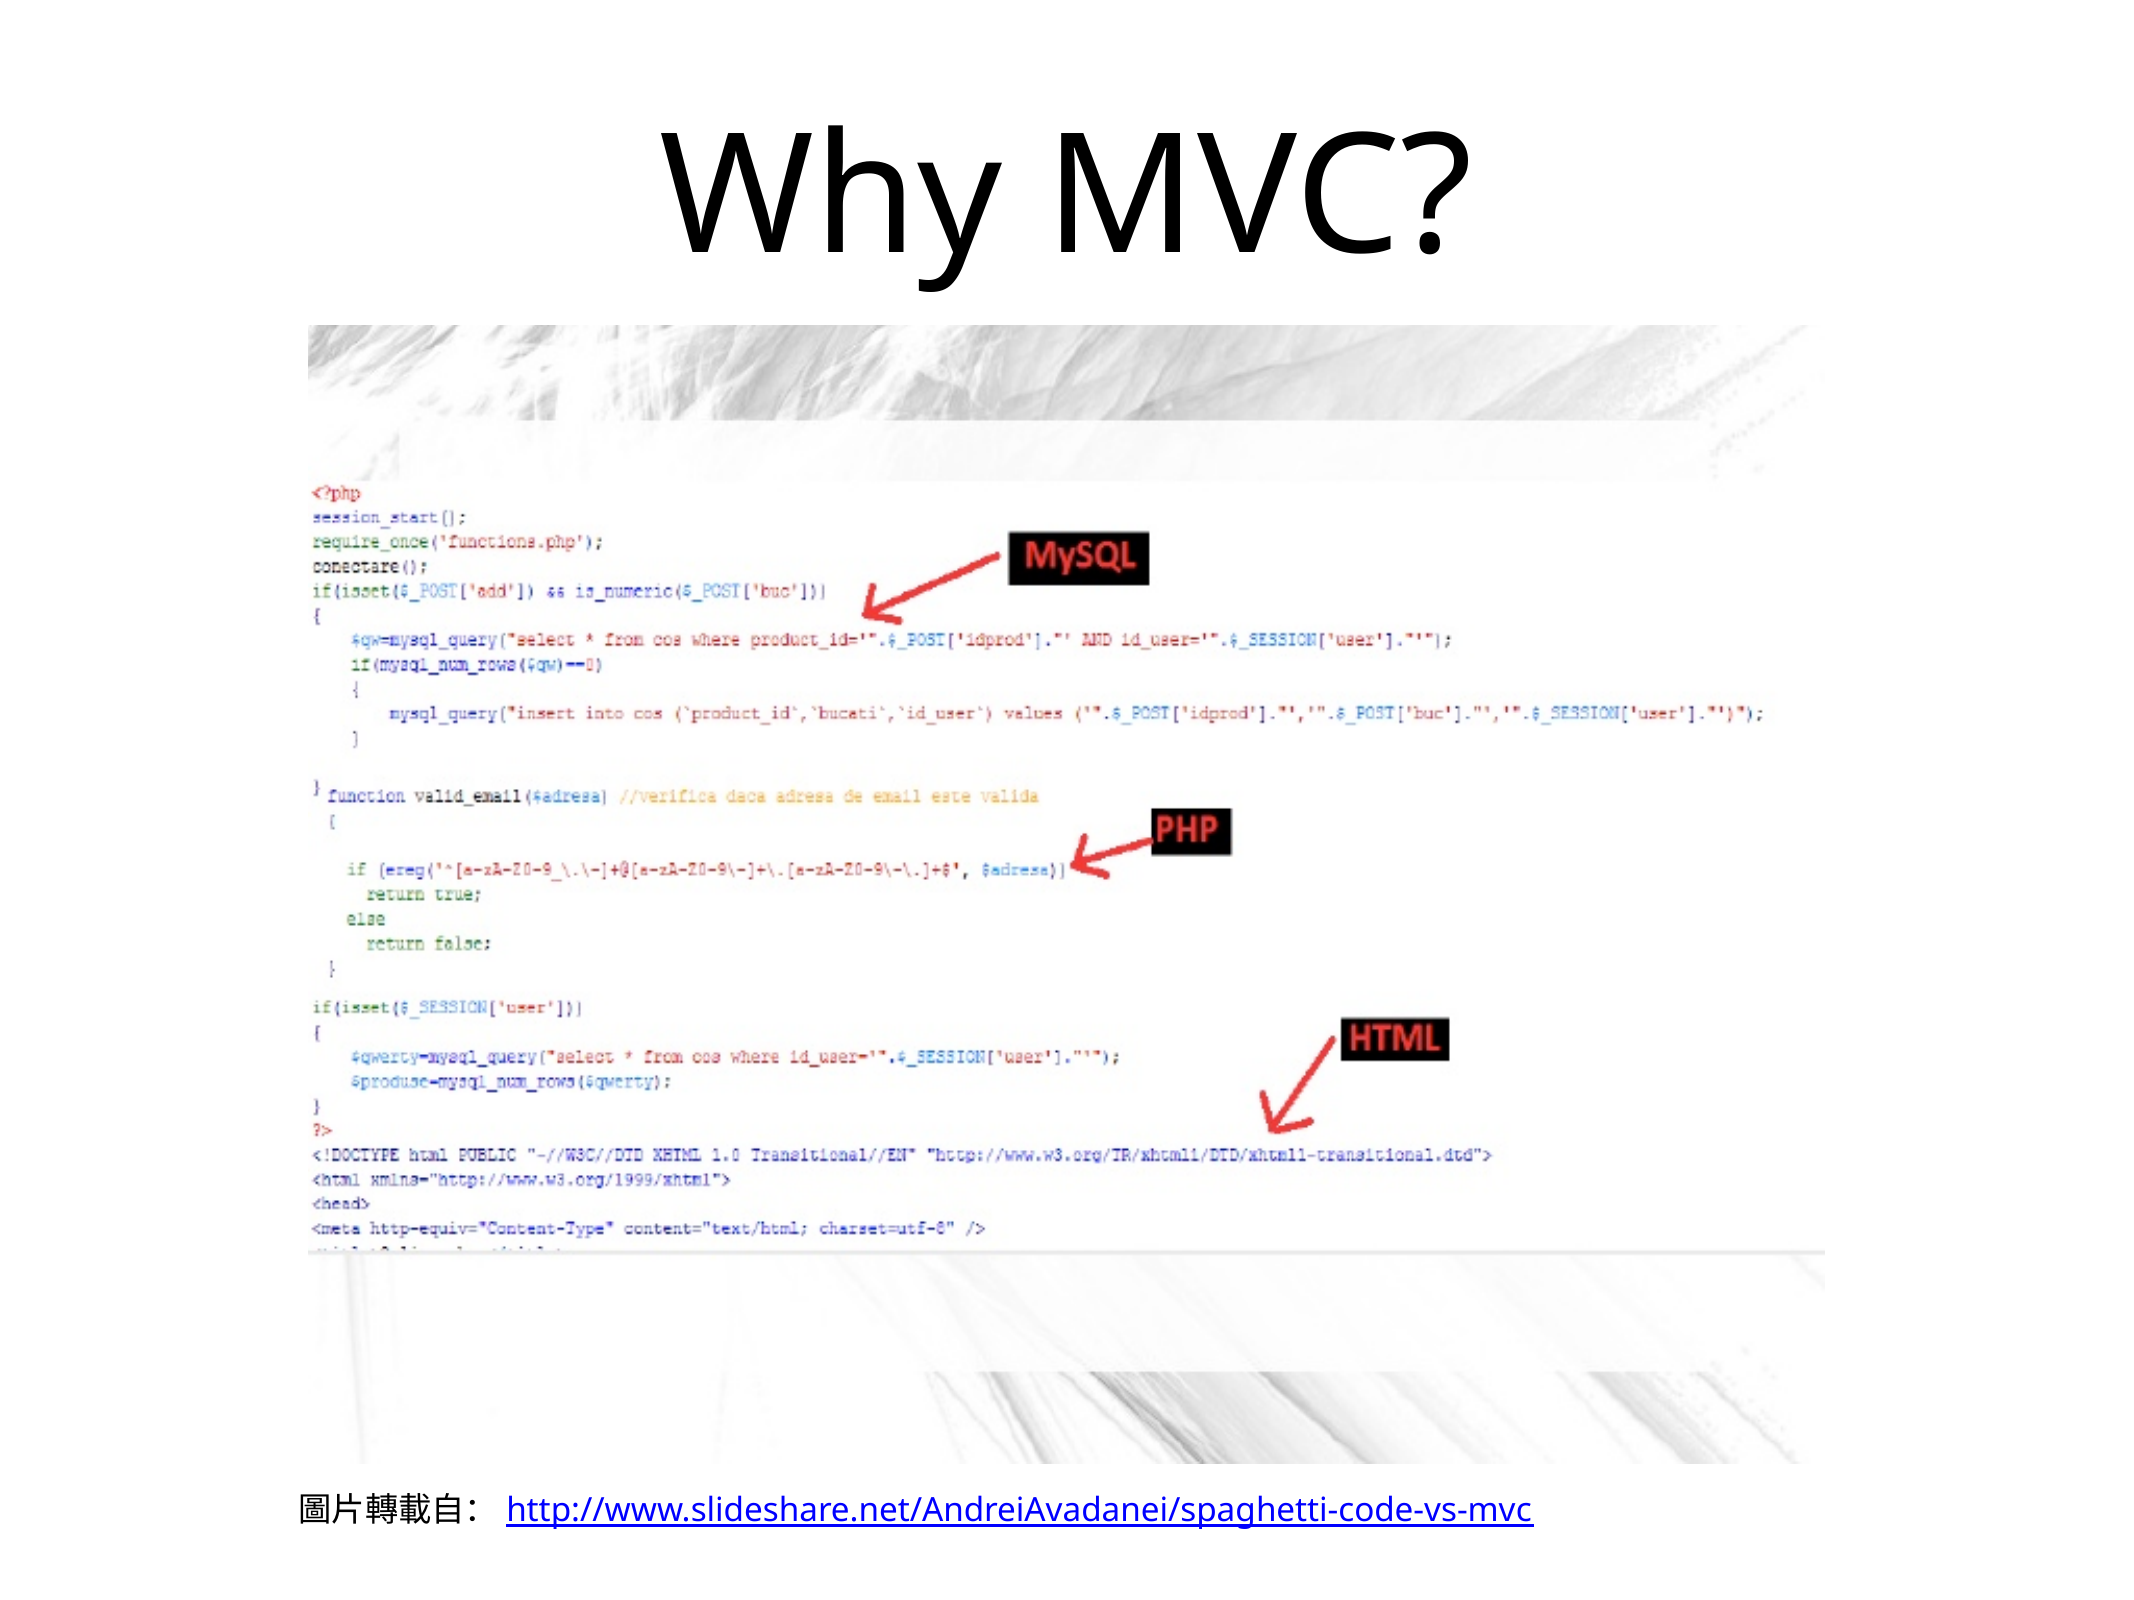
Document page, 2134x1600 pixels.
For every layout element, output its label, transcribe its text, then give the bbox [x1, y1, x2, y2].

picture [308, 325, 1826, 1464]
title Why MVC? [155, 7, 1978, 363]
text_box 圖片轉載自：http://www.slideshare.net/AndreiAvadanei/spaghetti-code-vs-mvc [290, 1480, 1542, 1542]
